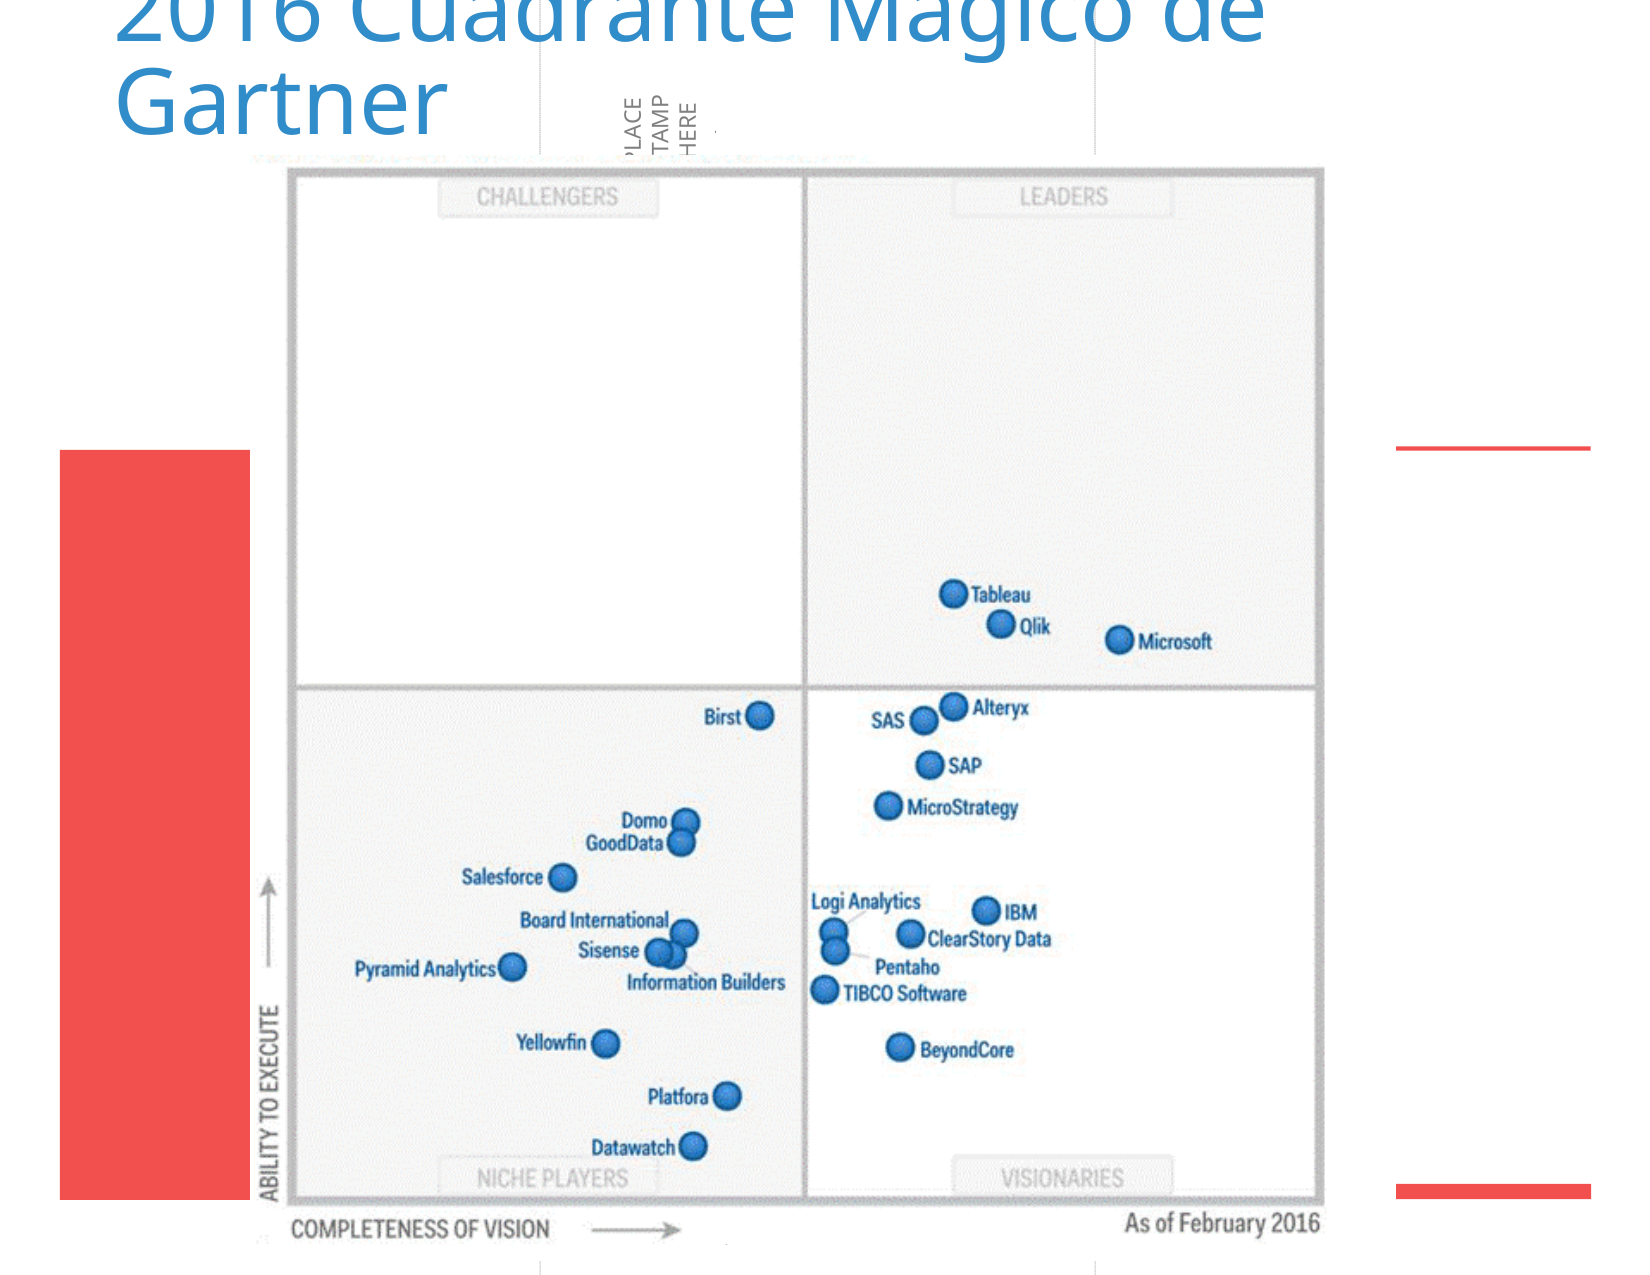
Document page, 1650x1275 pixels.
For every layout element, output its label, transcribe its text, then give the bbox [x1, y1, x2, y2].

picture [250, 155, 1396, 1262]
text_box 2016 Cuadrante Mágico de Gartner [113, 0, 1566, 121]
